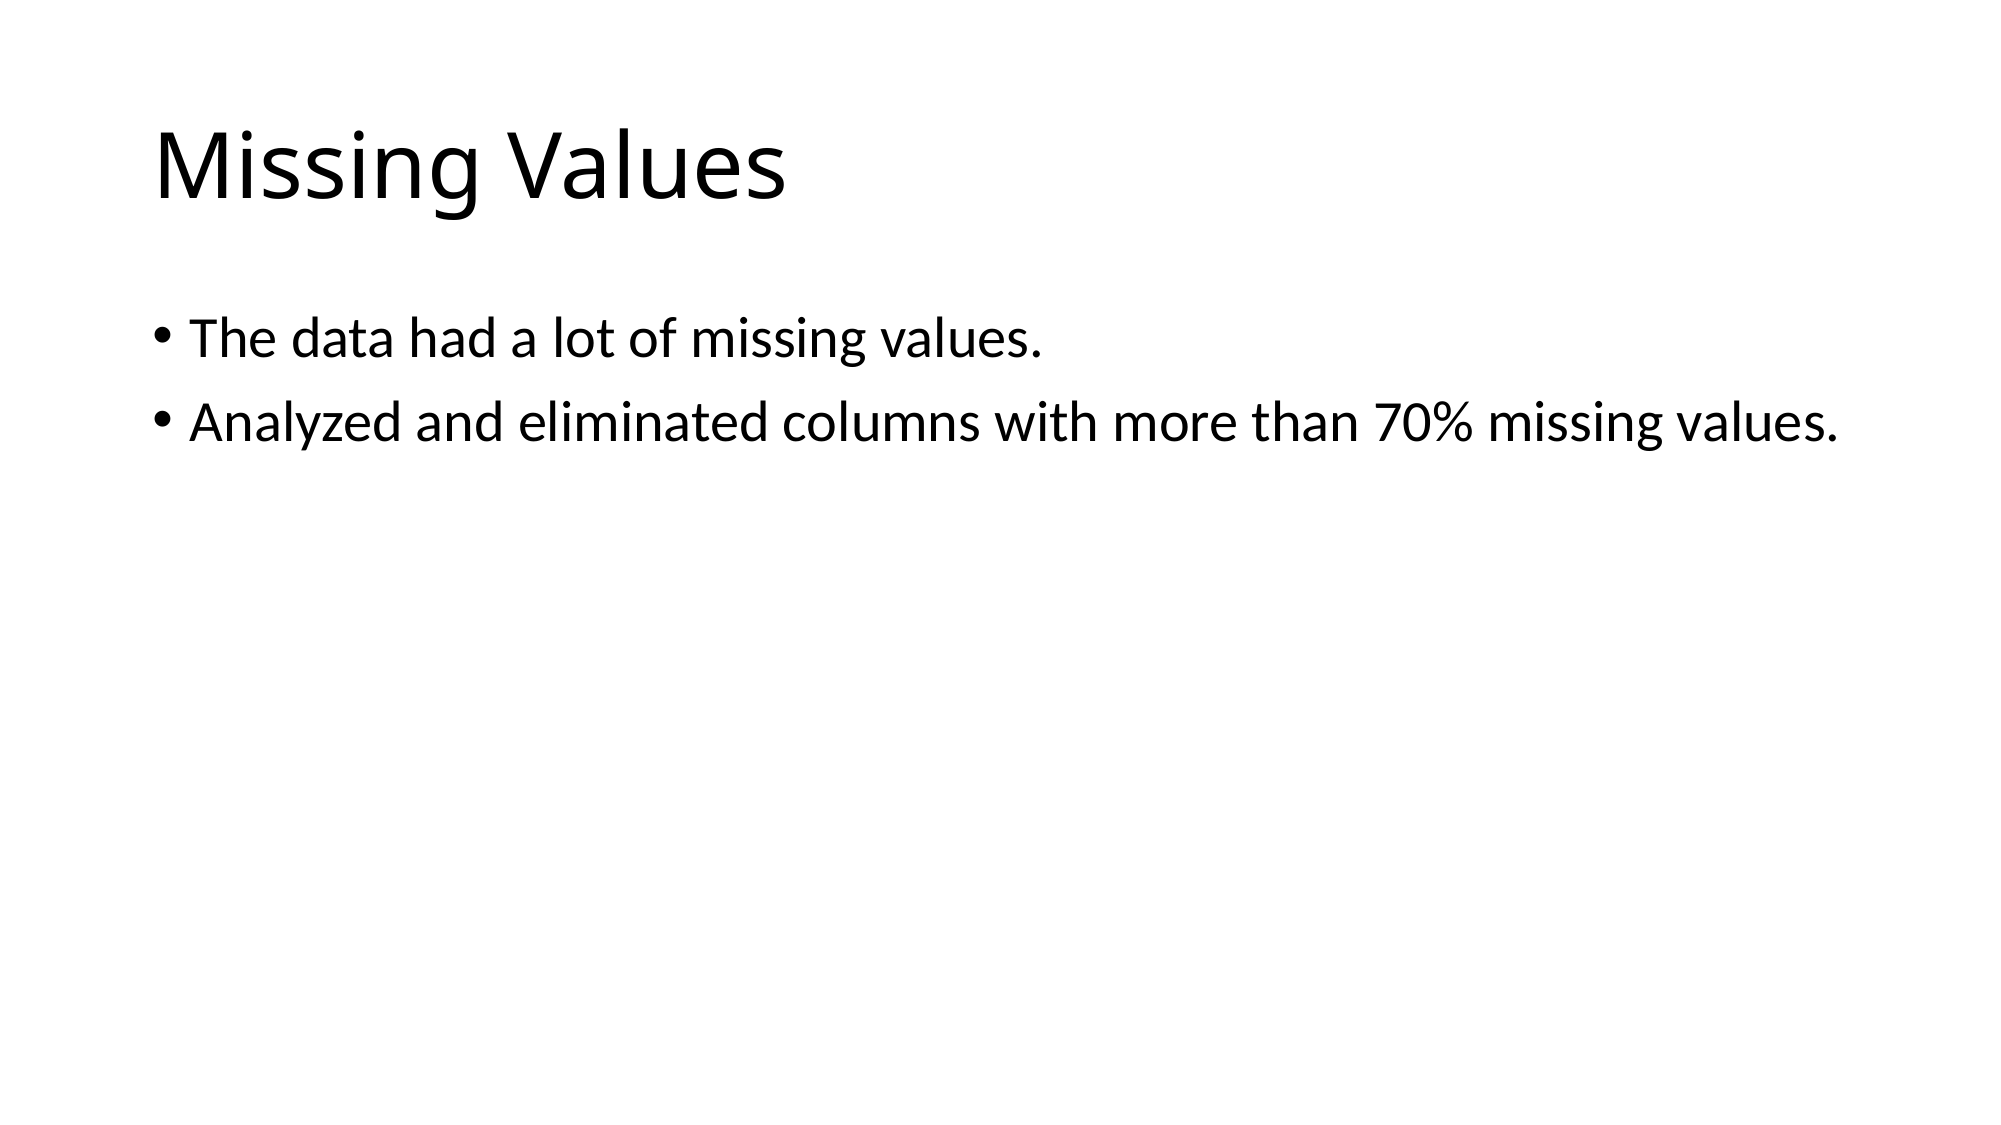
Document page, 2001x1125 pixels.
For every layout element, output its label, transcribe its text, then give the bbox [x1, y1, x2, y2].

list The data had a lot of missing values. Analyzed and eliminated columns with more than 70% missing values. [137, 299, 1863, 1014]
title Missing Values [137, 59, 1863, 278]
